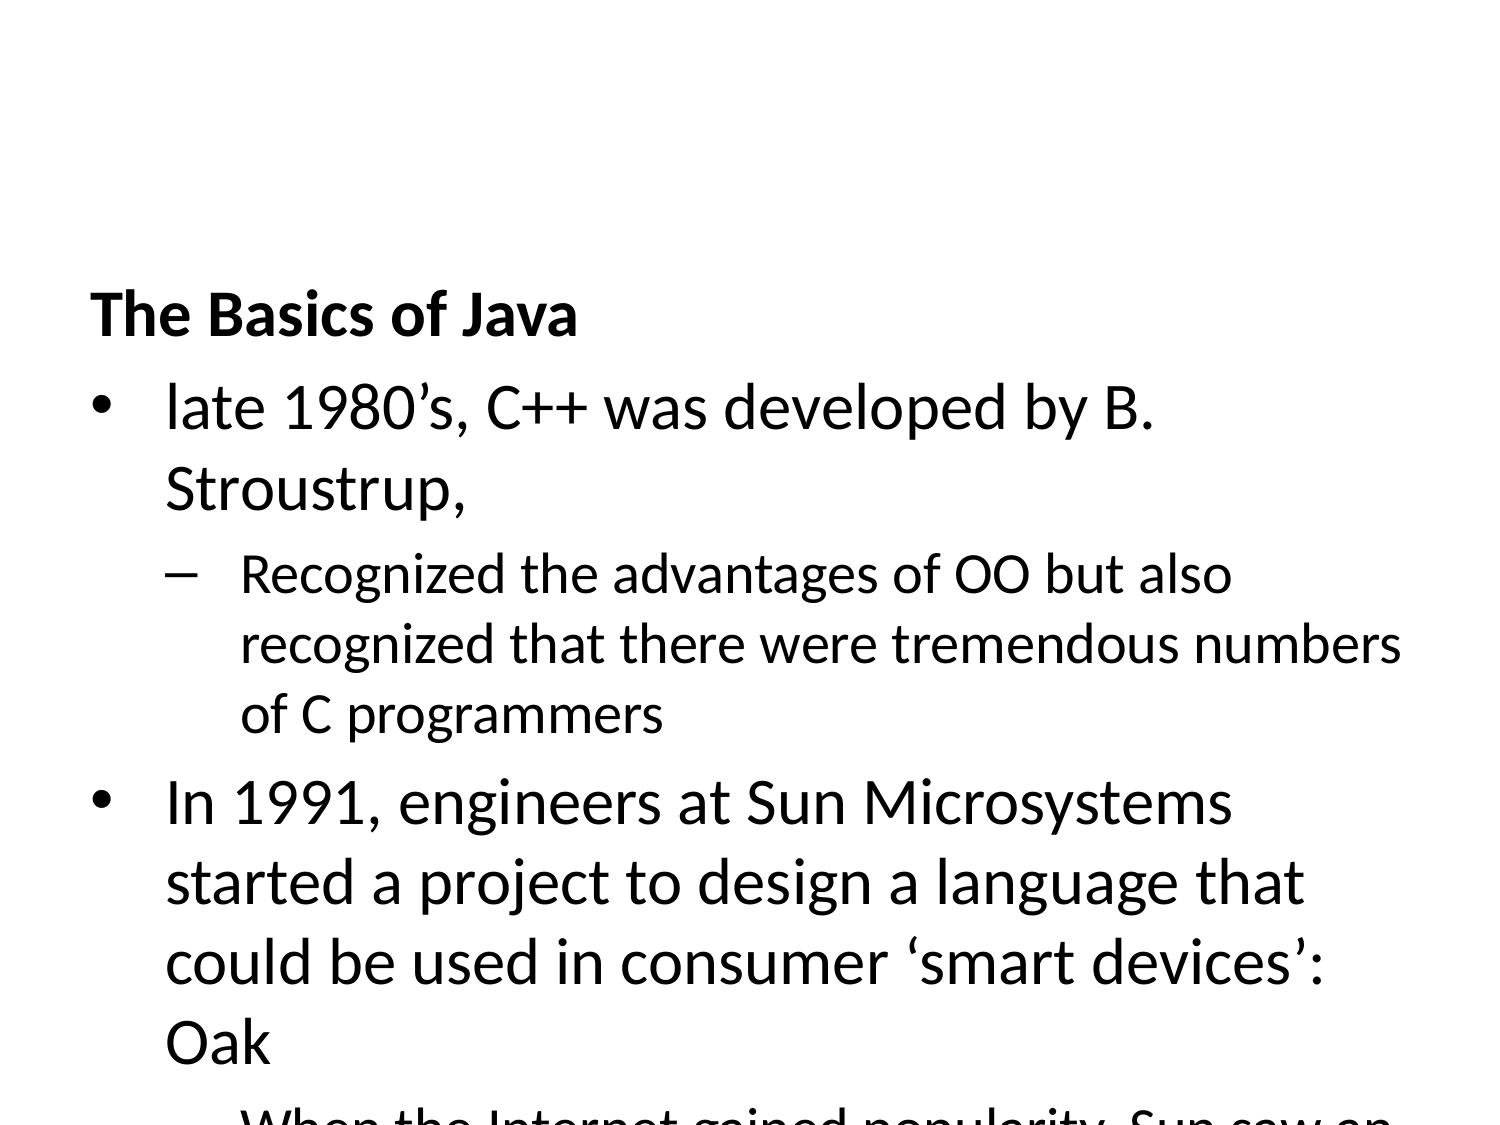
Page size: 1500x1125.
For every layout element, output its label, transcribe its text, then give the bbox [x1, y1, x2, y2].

list The Basics of Java late 1980’s, C++ was developed by B. Stroustrup, Recognized the advantages of OO but also recognized that there were tremendous numbers of C programmers In 1991, engineers at Sun Microsystems started a project to design a language that could be used in consumer ‘smart devices’: Oak When the Internet gained popularity, Sun saw an opportunity to exploit the technology. The new language, renamed Java, was formally presented in 1995 at the SunWorld ’95 conference. [75, 262, 1425, 1005]
